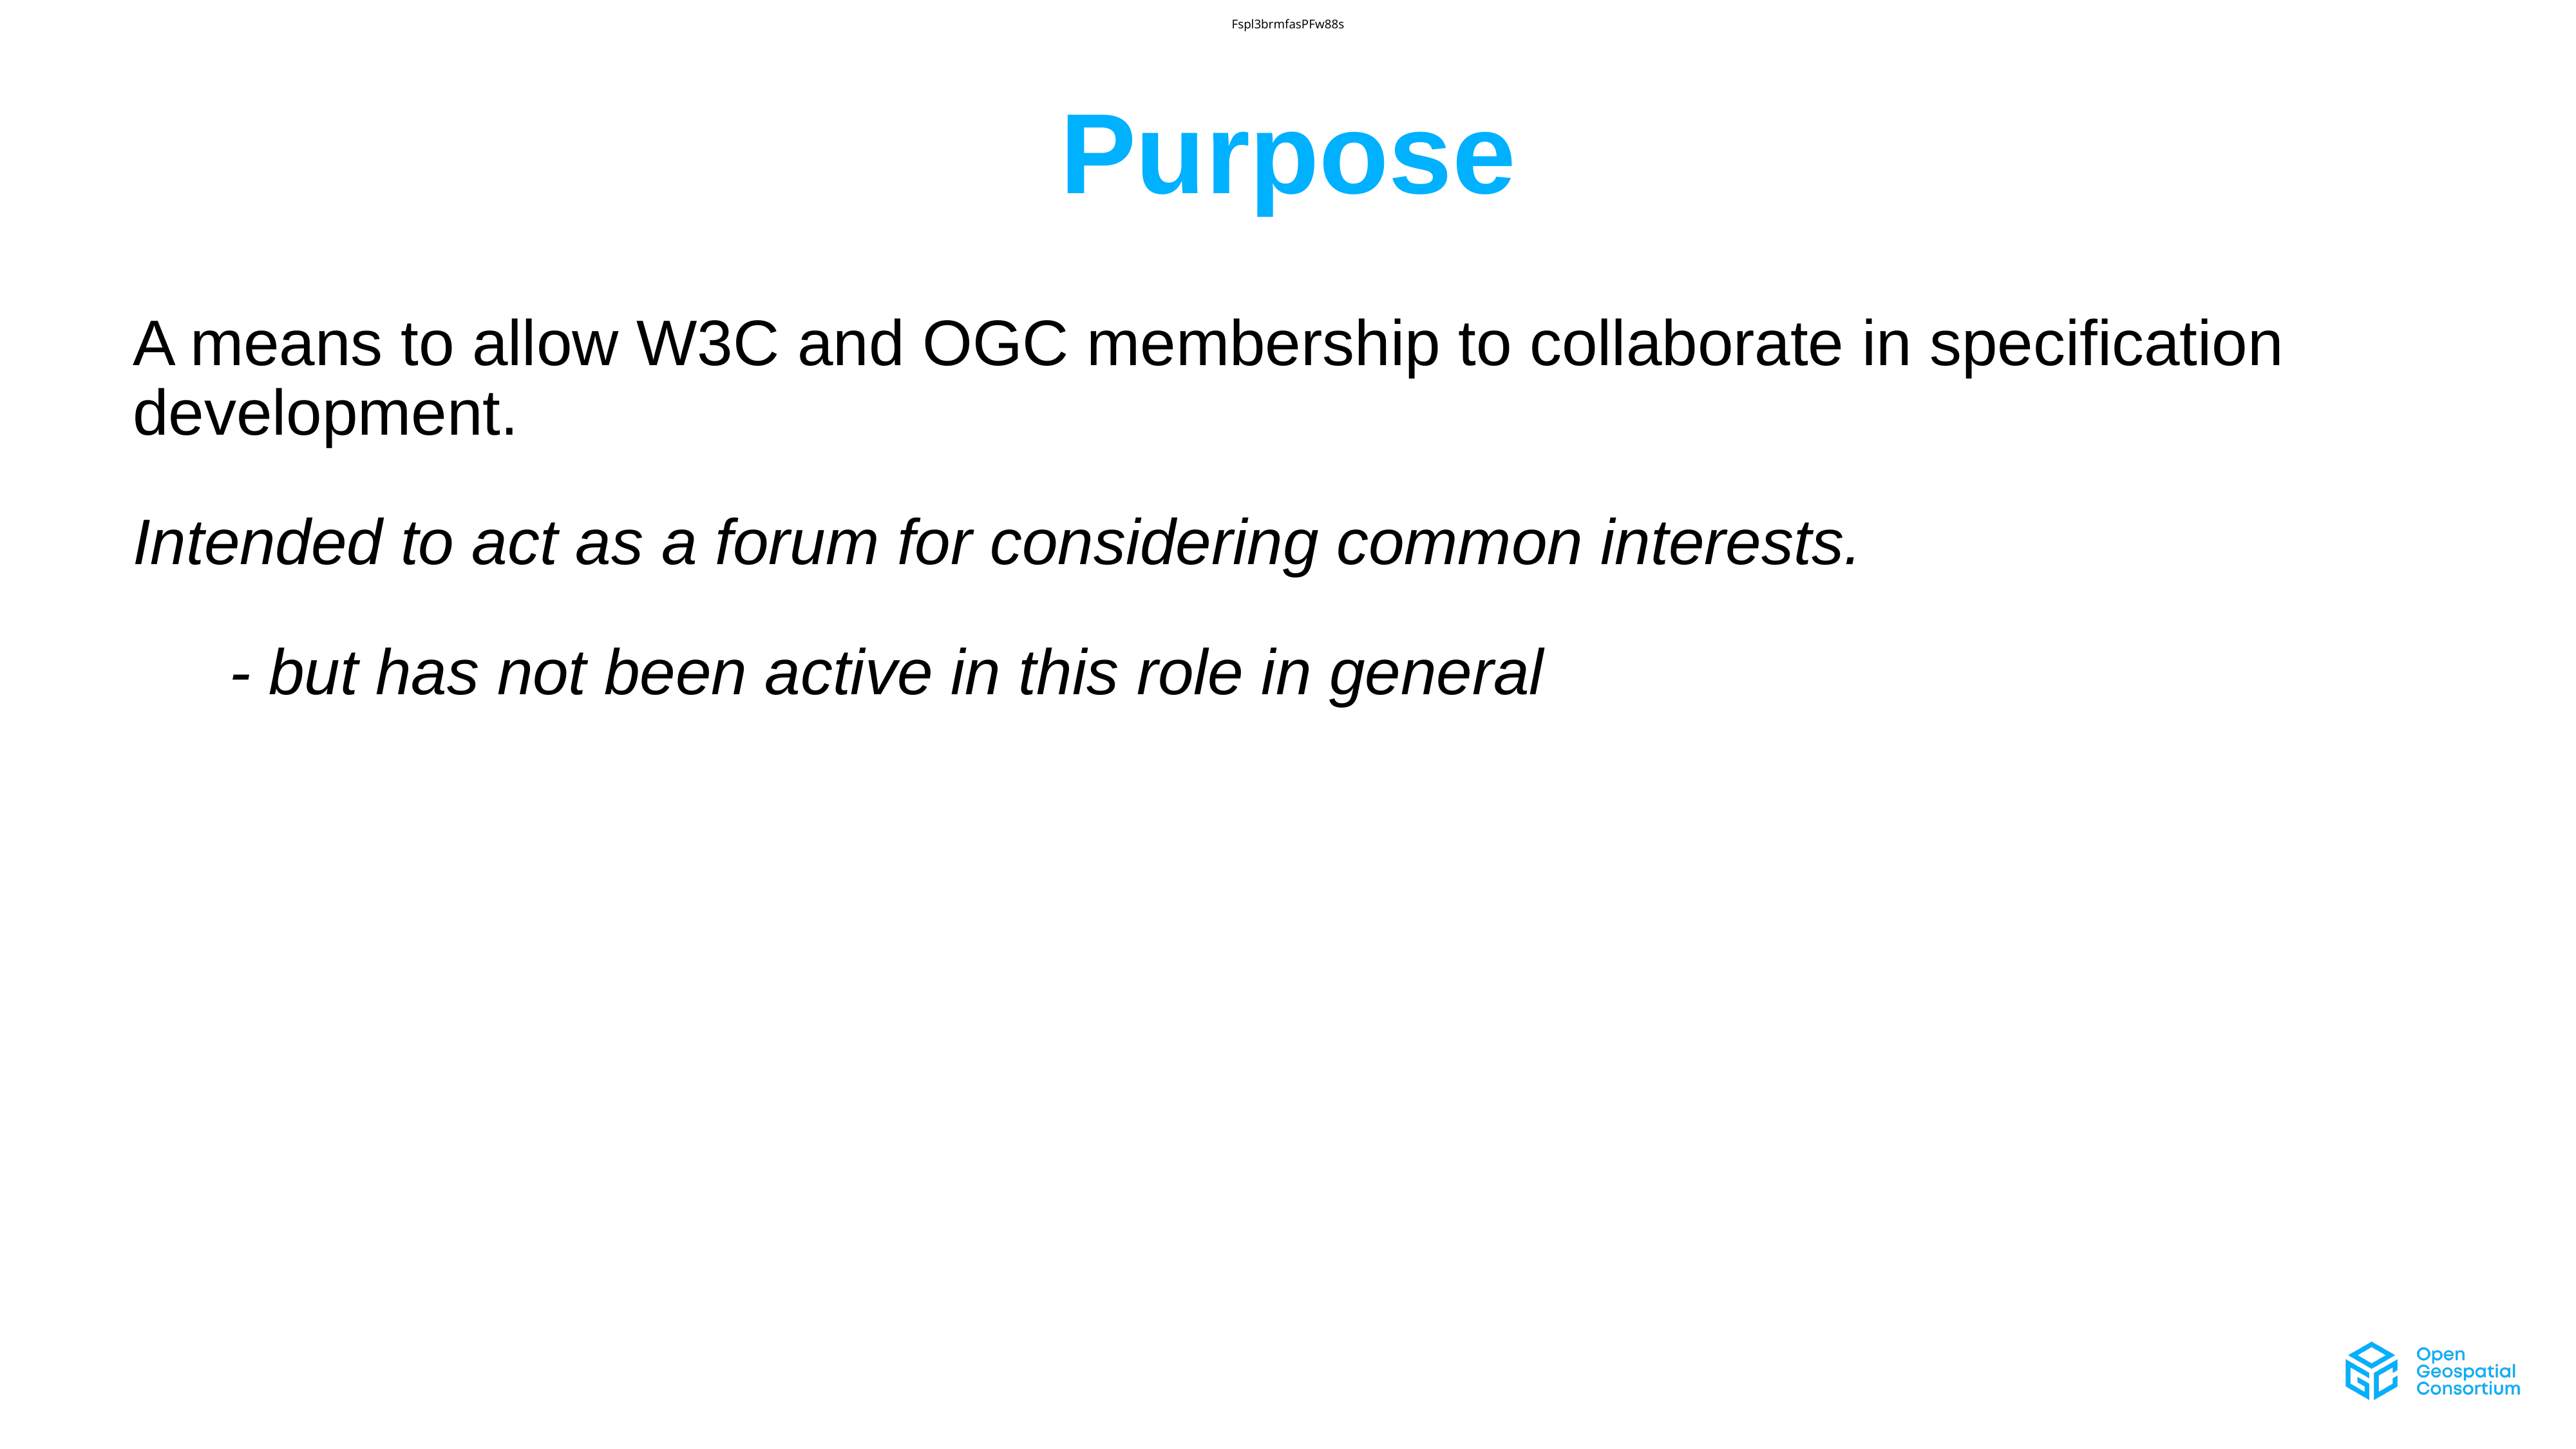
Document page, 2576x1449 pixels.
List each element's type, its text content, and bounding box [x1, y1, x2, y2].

picture [2322, 1314, 2543, 1427]
text_box Fspl3brmfasPFw88s [1222, 12, 1354, 37]
list A means to allow W3C and OGC membership to collaborate in specification development. Intended to act as a forum for considering common interests. - but has not been active in this role in general [127, 304, 2449, 1177]
title Purpose [127, 100, 2449, 252]
